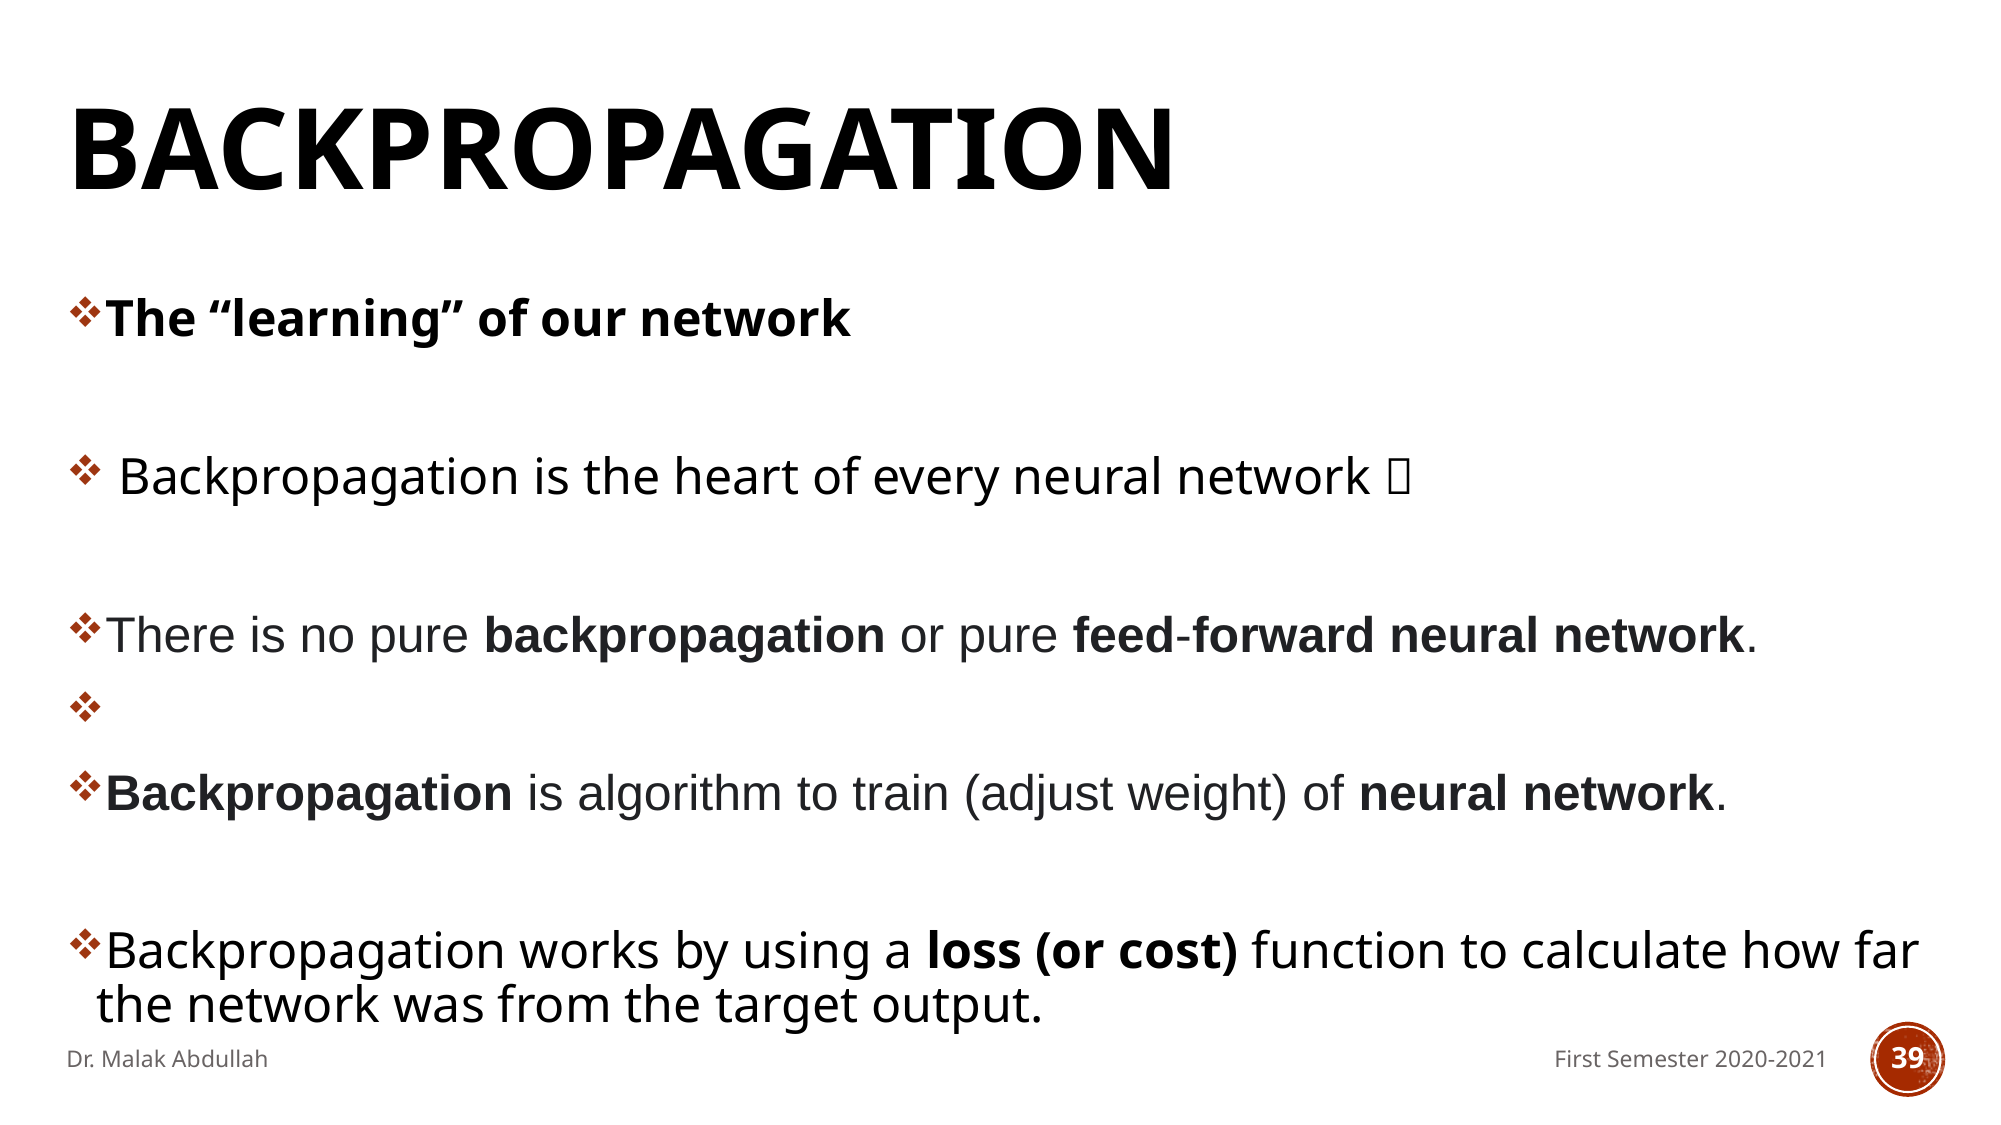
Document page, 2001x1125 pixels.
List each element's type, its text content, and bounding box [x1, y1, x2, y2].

title Backpropagation [51, 49, 1920, 258]
list The “learning” of our network Backpropagation is the heart of every neural network  There is no pure backpropagation or pure feed-forward neural network. Backpropagation is algorithm to train (adjust weight) of neural network. Backpropagation works by using a loss (or cost) function to calculate how far the network was from the target output. [51, 285, 1979, 1013]
slide_number 39 [1855, 1028, 1961, 1089]
slide_number First Semester 2020-2021 [1306, 1028, 1844, 1089]
footer Dr. Malak Abdullah [51, 1028, 1217, 1089]
